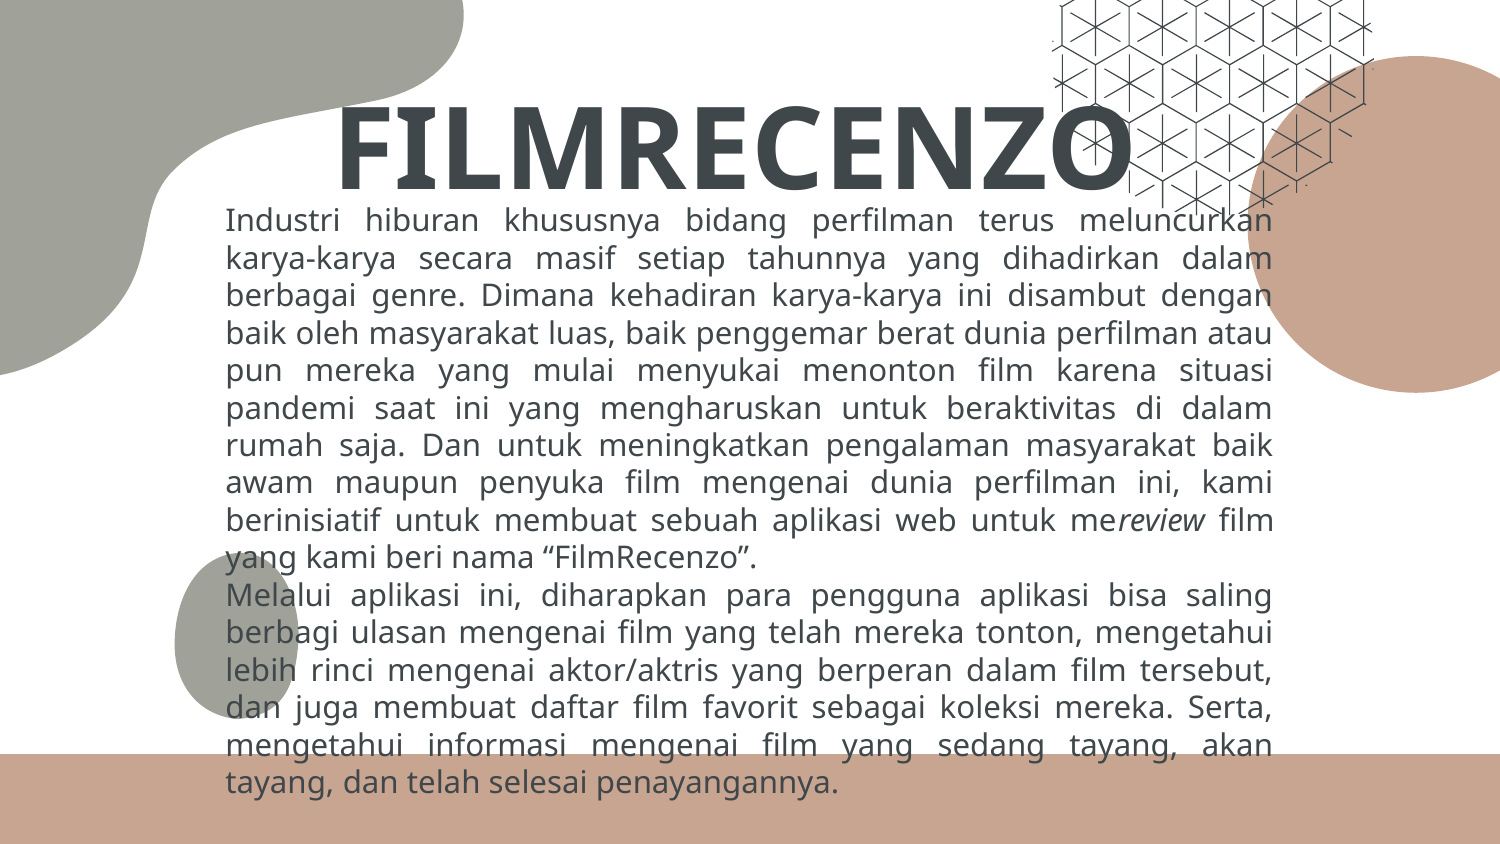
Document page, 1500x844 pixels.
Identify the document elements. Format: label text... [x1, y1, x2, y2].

title FILMRECENZO [210, 0, 1290, 185]
subtitle Industri hiburan khususnya bidang perfilman terus meluncurkan karya-karya secara masif setiap tahunnya yang dihadirkan dalam berbagai genre. Dimana kehadiran karya-karya ini disambut dengan baik oleh masyarakat luas, baik penggemar berat dunia perfilman atau pun mereka yang mulai menyukai menonton film karena situasi pandemi saat ini yang mengharuskan untuk beraktivitas di dalam rumah saja. Dan untuk meningkatkan pengalaman masyarakat baik awam maupun penyuka film mengenai dunia perfilman ini, kami berinisiatif untuk membuat sebuah aplikasi web untuk mereview film yang kami beri nama “FilmRecenzo”. Melalui aplikasi ini, diharapkan para pengguna aplikasi bisa saling berbagi ulasan mengenai film yang telah mereka tonton, mengetahui lebih rinci mengenai aktor/aktris yang berperan dalam film tersebut, dan juga membuat daftar film favorit sebagai koleksi mereka. Serta, mengetahui informasi mengenai film yang sedang tayang, akan tayang, dan telah selesai penayangannya. [210, 185, 1290, 717]
